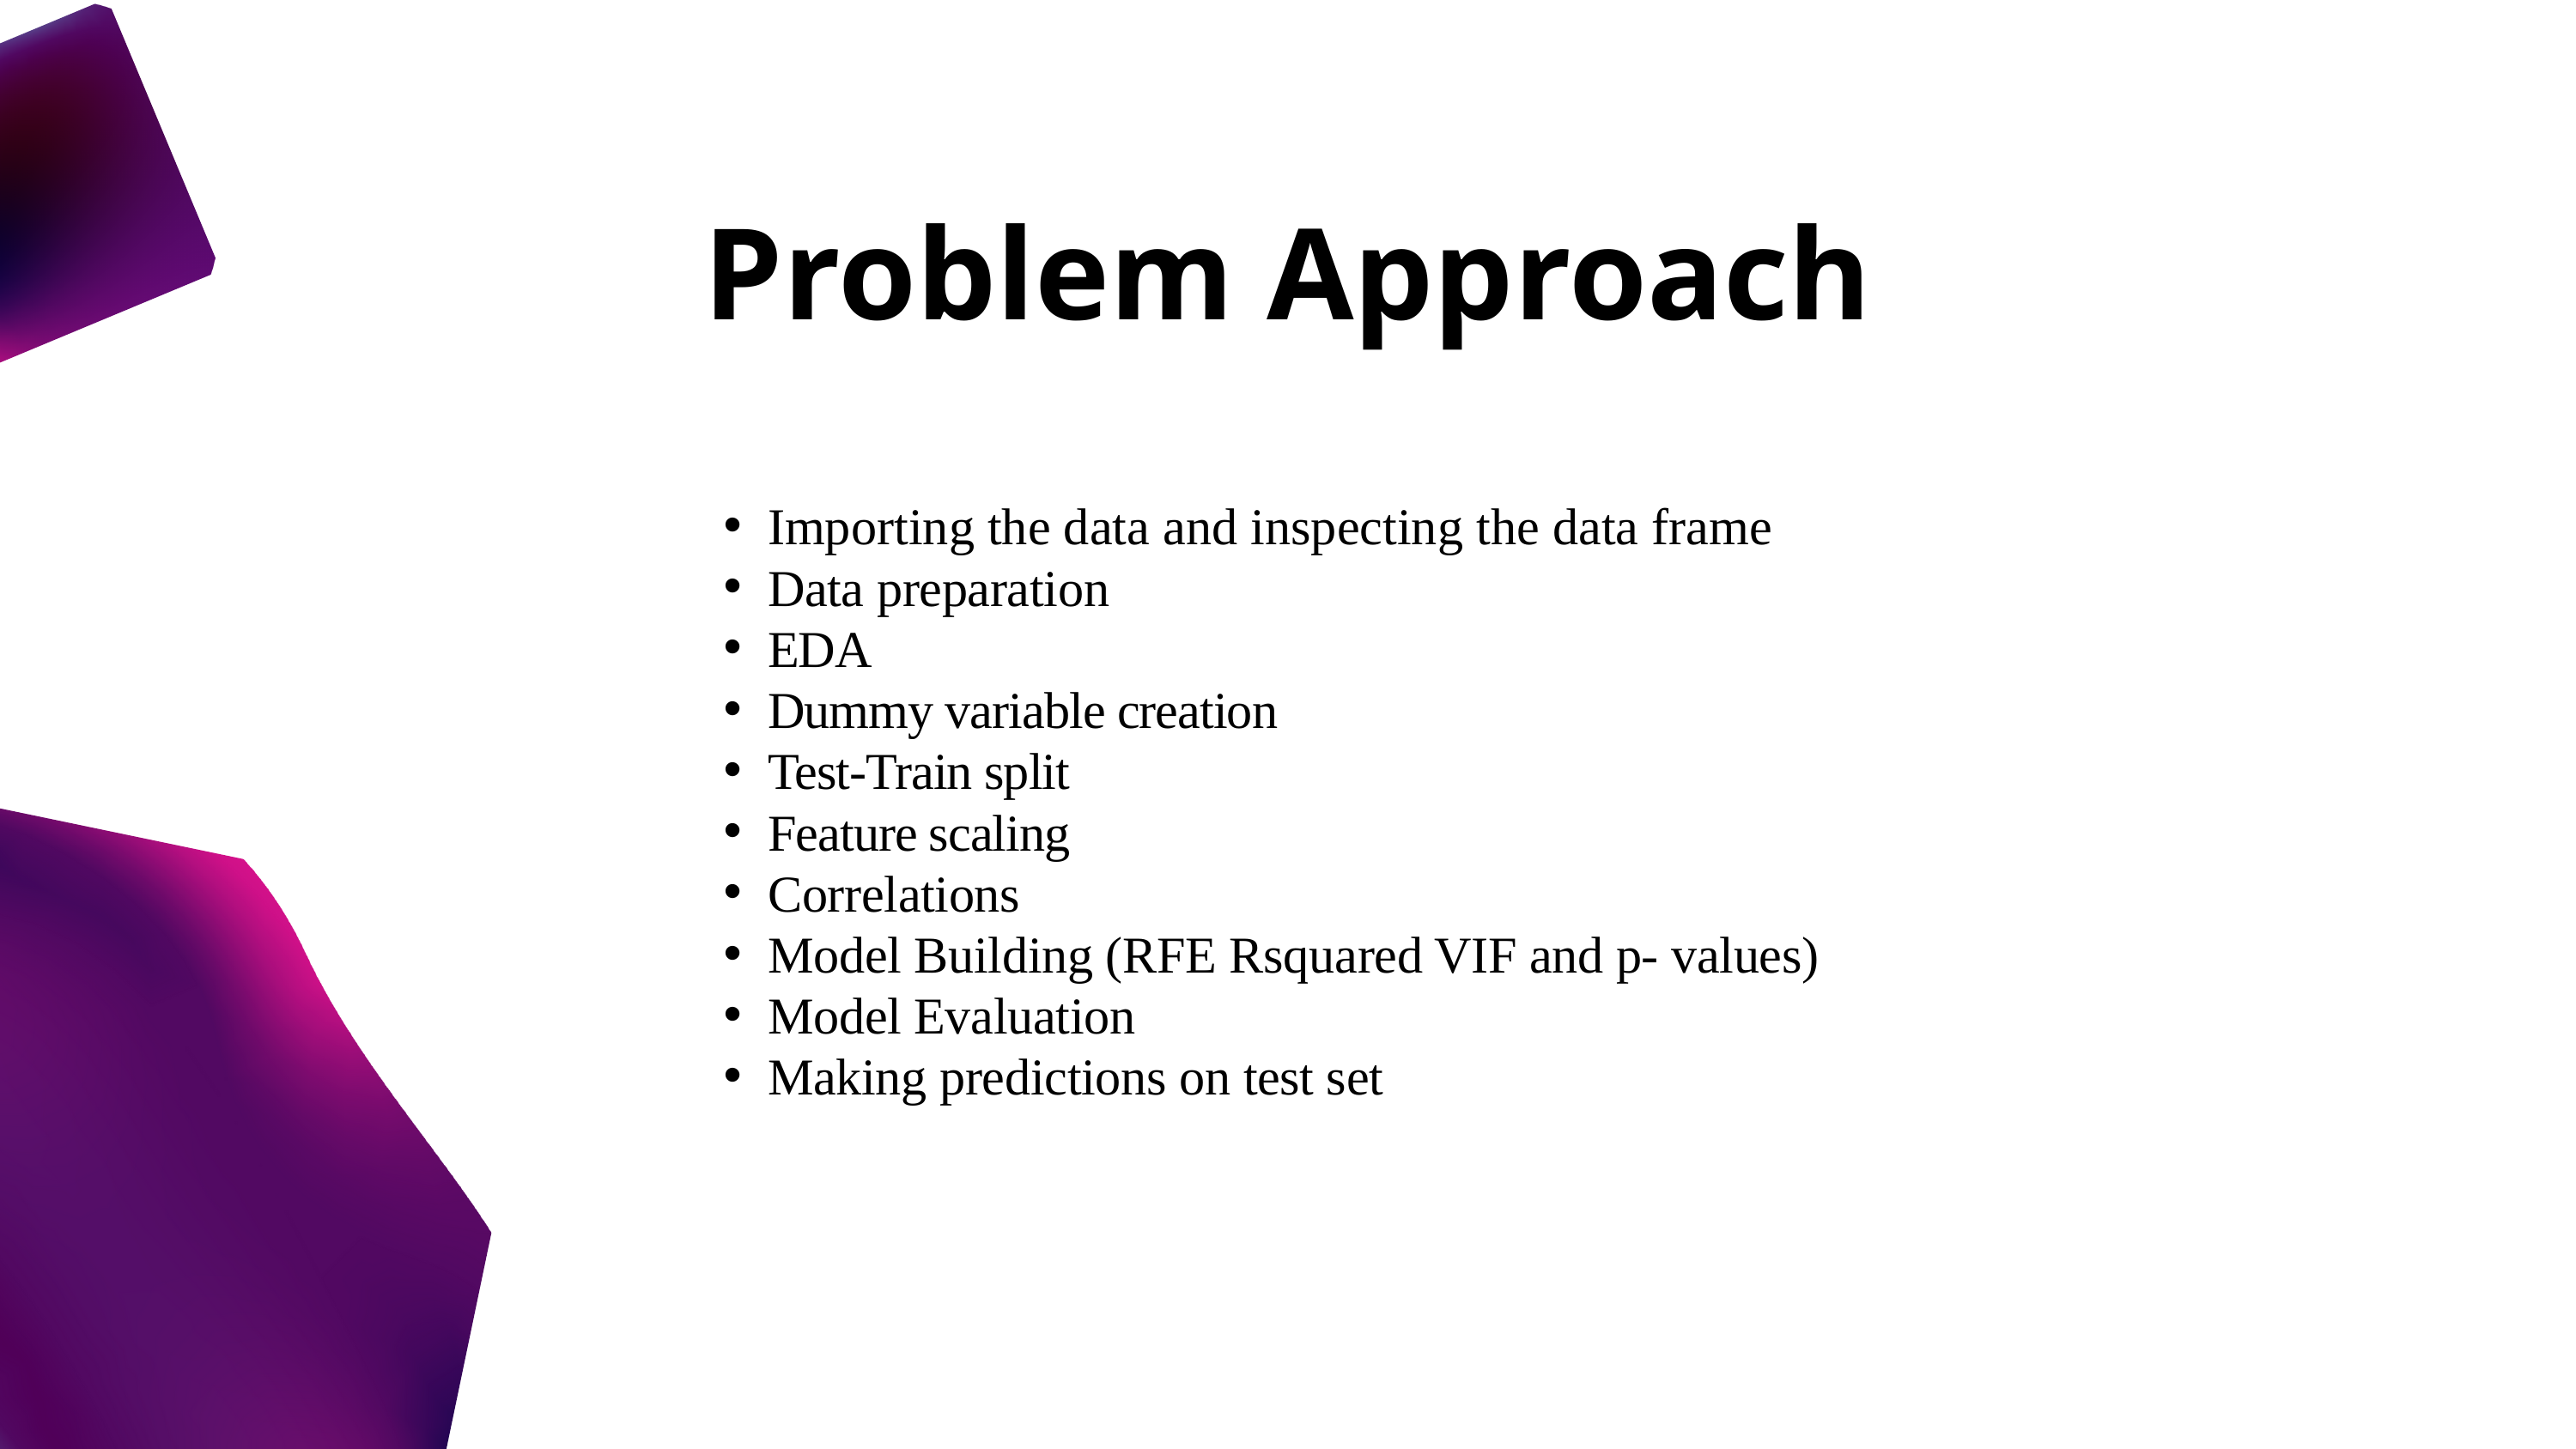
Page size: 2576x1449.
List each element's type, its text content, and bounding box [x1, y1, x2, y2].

text_box [0, 808, 556, 1449]
text_box Importing the data and inspecting the data frame Data preparation EDA Dummy variable creation Test-Train split Feature scaling Correlations Model Building (RFE Rsquared VIF and p- values) Model Evaluation Making predictions on test set [679, 494, 1862, 1106]
text_box [0, 0, 222, 363]
text_box Problem Approach [535, 196, 2041, 345]
